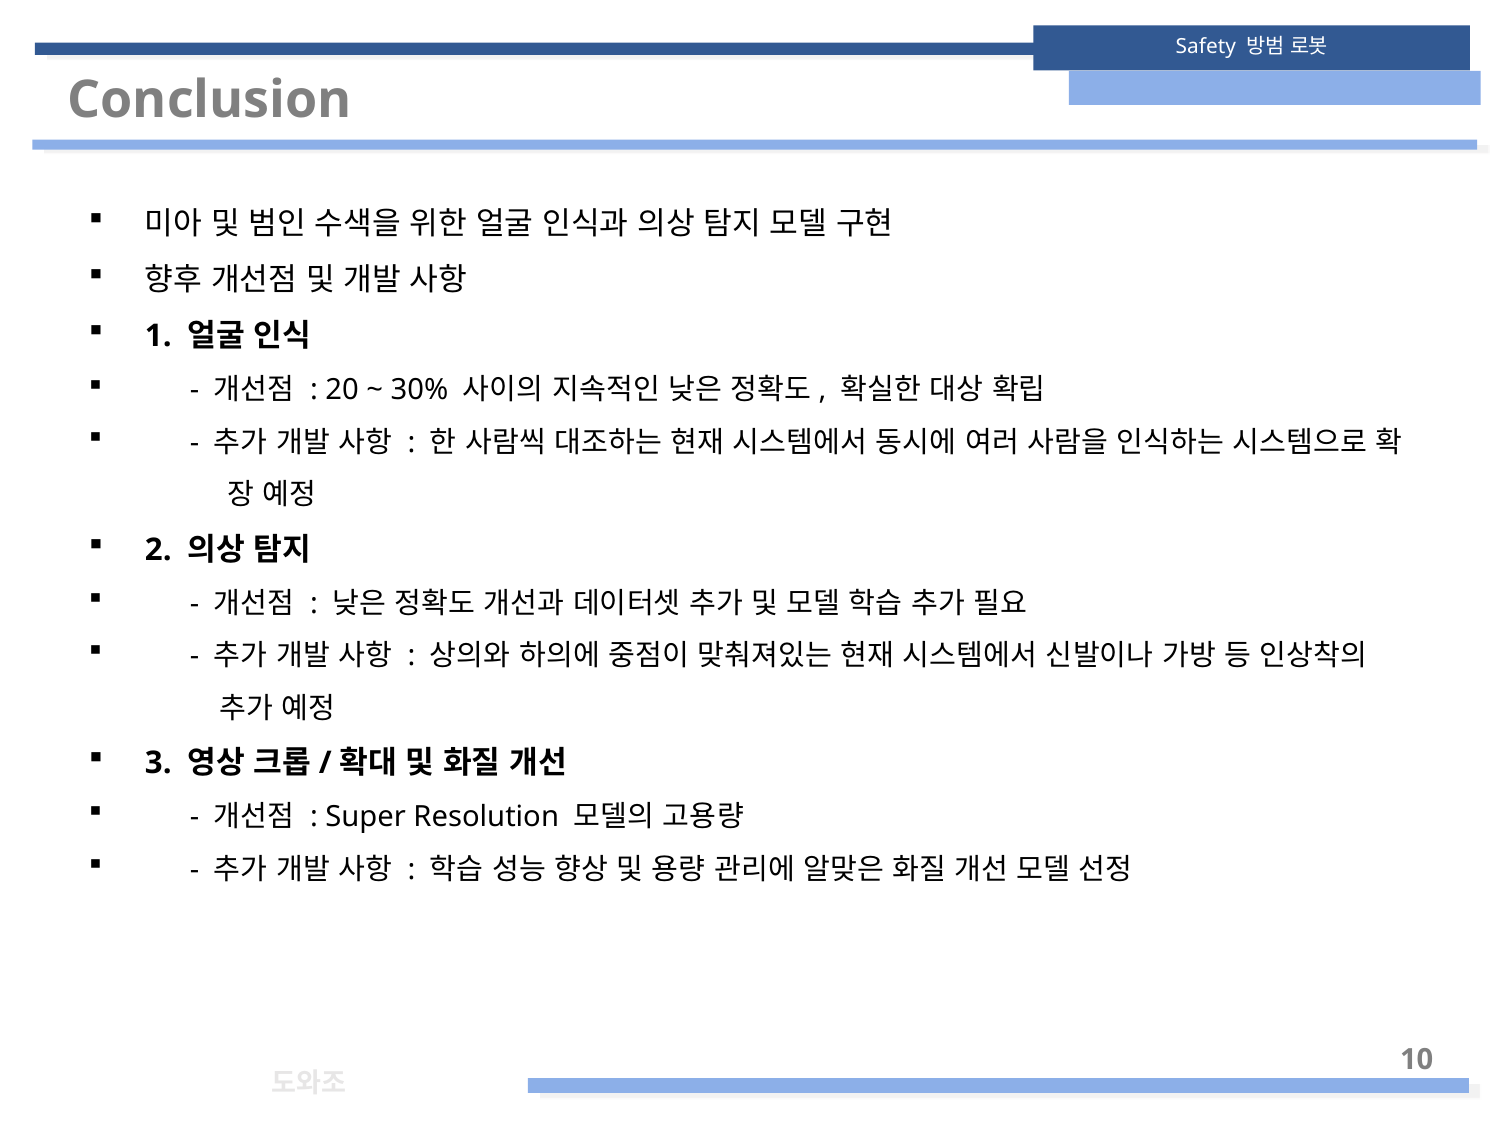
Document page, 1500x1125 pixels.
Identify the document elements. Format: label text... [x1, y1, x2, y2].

text_box Conclusion [53, 58, 1408, 140]
text_box <숫자> [1368, 1033, 1465, 1103]
text_box 미아 및 범인 수색을 위한 얼굴 인식과 의상 탐지 모델 구현 향후 개선점 및 개발 사항 1. 얼굴 인식 - 개선점 : 20 ~ 30% 사이의 지속적인 낮은 정확도, 확실한 대상 확립 - 추가 개발 사항 : 한 사람씩 대조하는 현재 시스템에서 동시에 여러 사람을 인식하는 시스템으로 확 장 예정 2. 의상 탐지 - 개선점 : 낮은 정확도 개선과 데이터셋 추가 및 모델 학습 추가 필요 - 추가 개발 사항 : 상의와 하의에 중점이 맞춰져있는 현재 시스템에서 신발이나 가방 등 인상착의 추가 예정 3. 영상 크롭/확대 및 화질 개선 - 개선점 : Super Resolution 모델의 고용량 - 추가 개발 사항 : 학습 성능 향상 및 용량 관리에 알맞은 화질 개선 모델 선정 [73, 177, 1426, 945]
